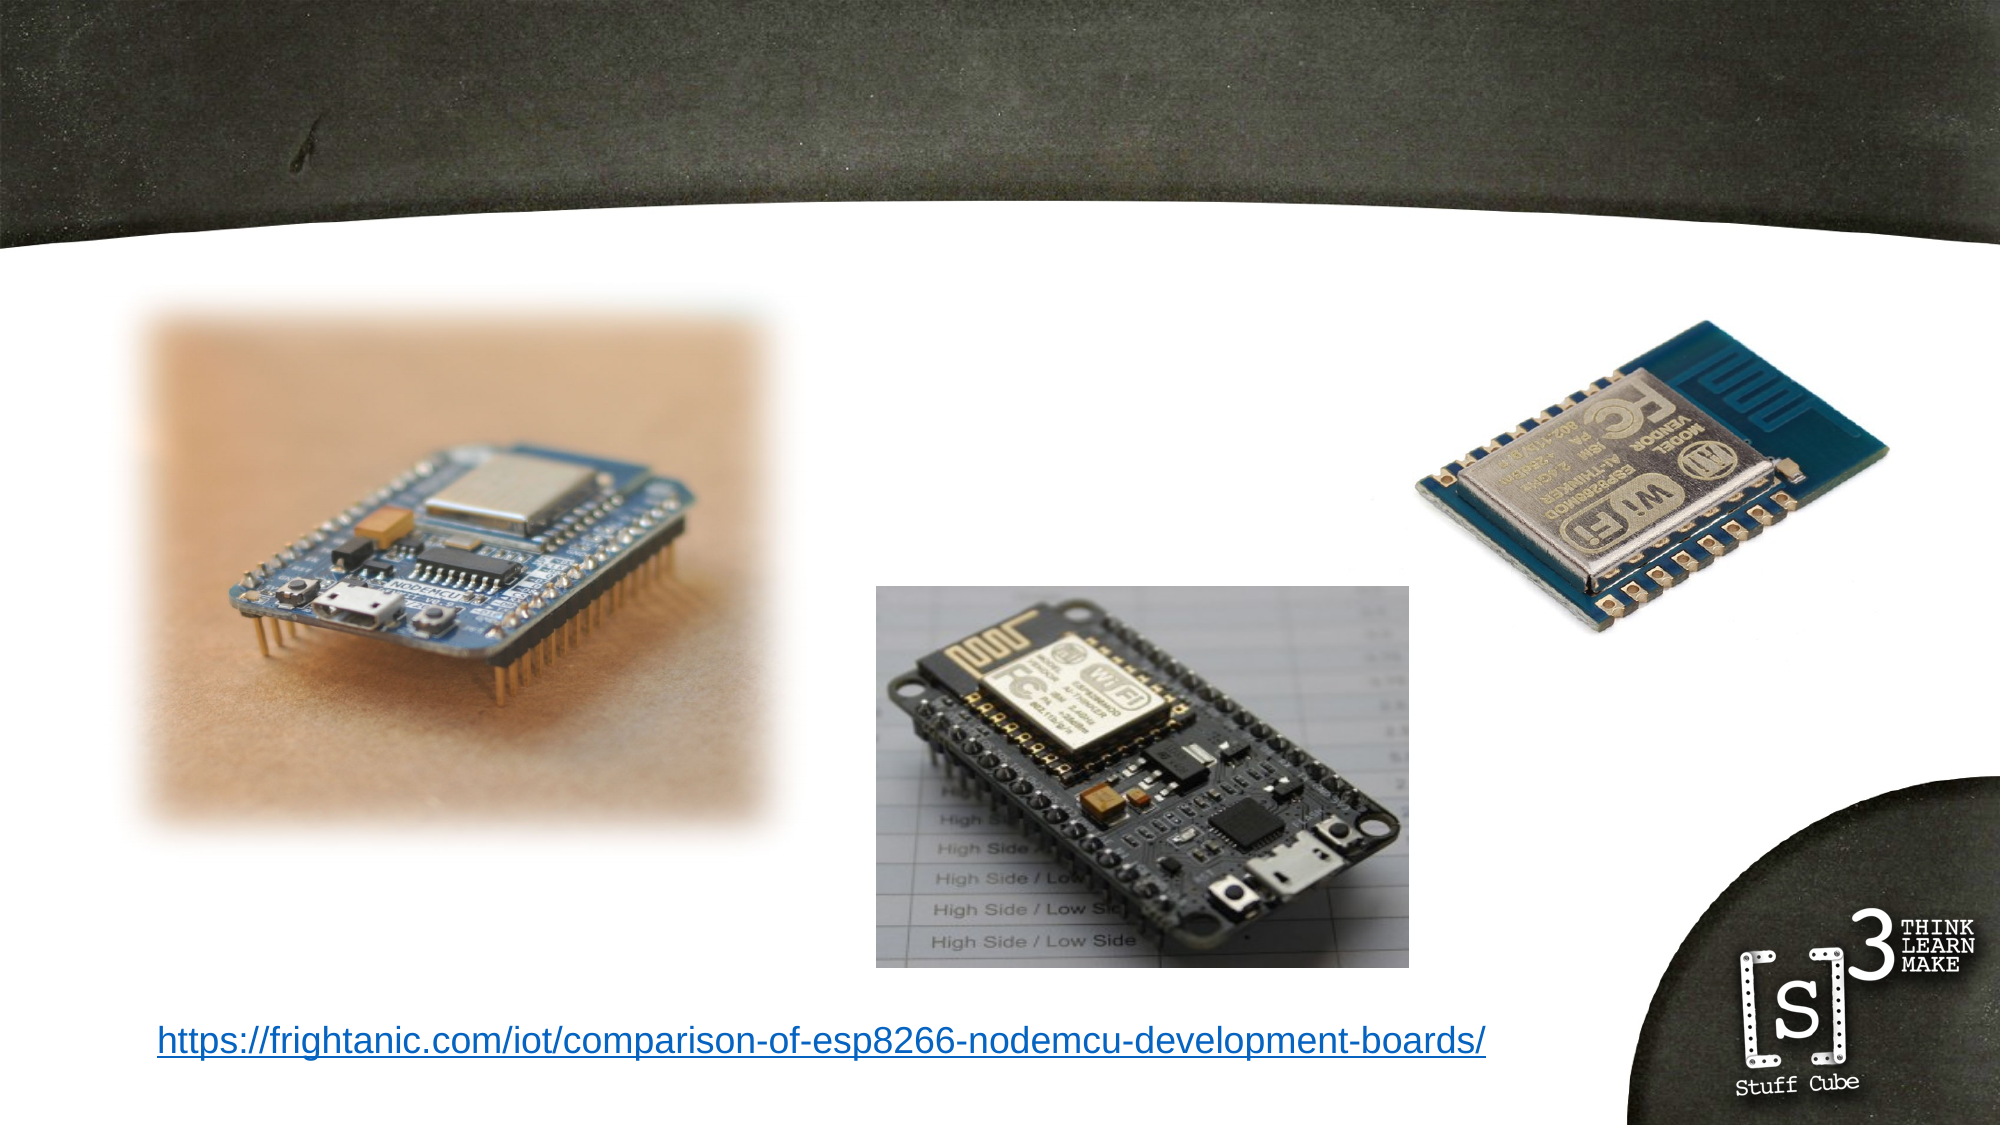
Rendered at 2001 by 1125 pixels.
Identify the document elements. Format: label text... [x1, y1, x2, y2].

picture [0, 0, 2001, 1125]
text_box https://frightanic.com/iot/comparison-of-esp8266-nodemcu-development-boards/ [142, 1006, 1786, 1079]
